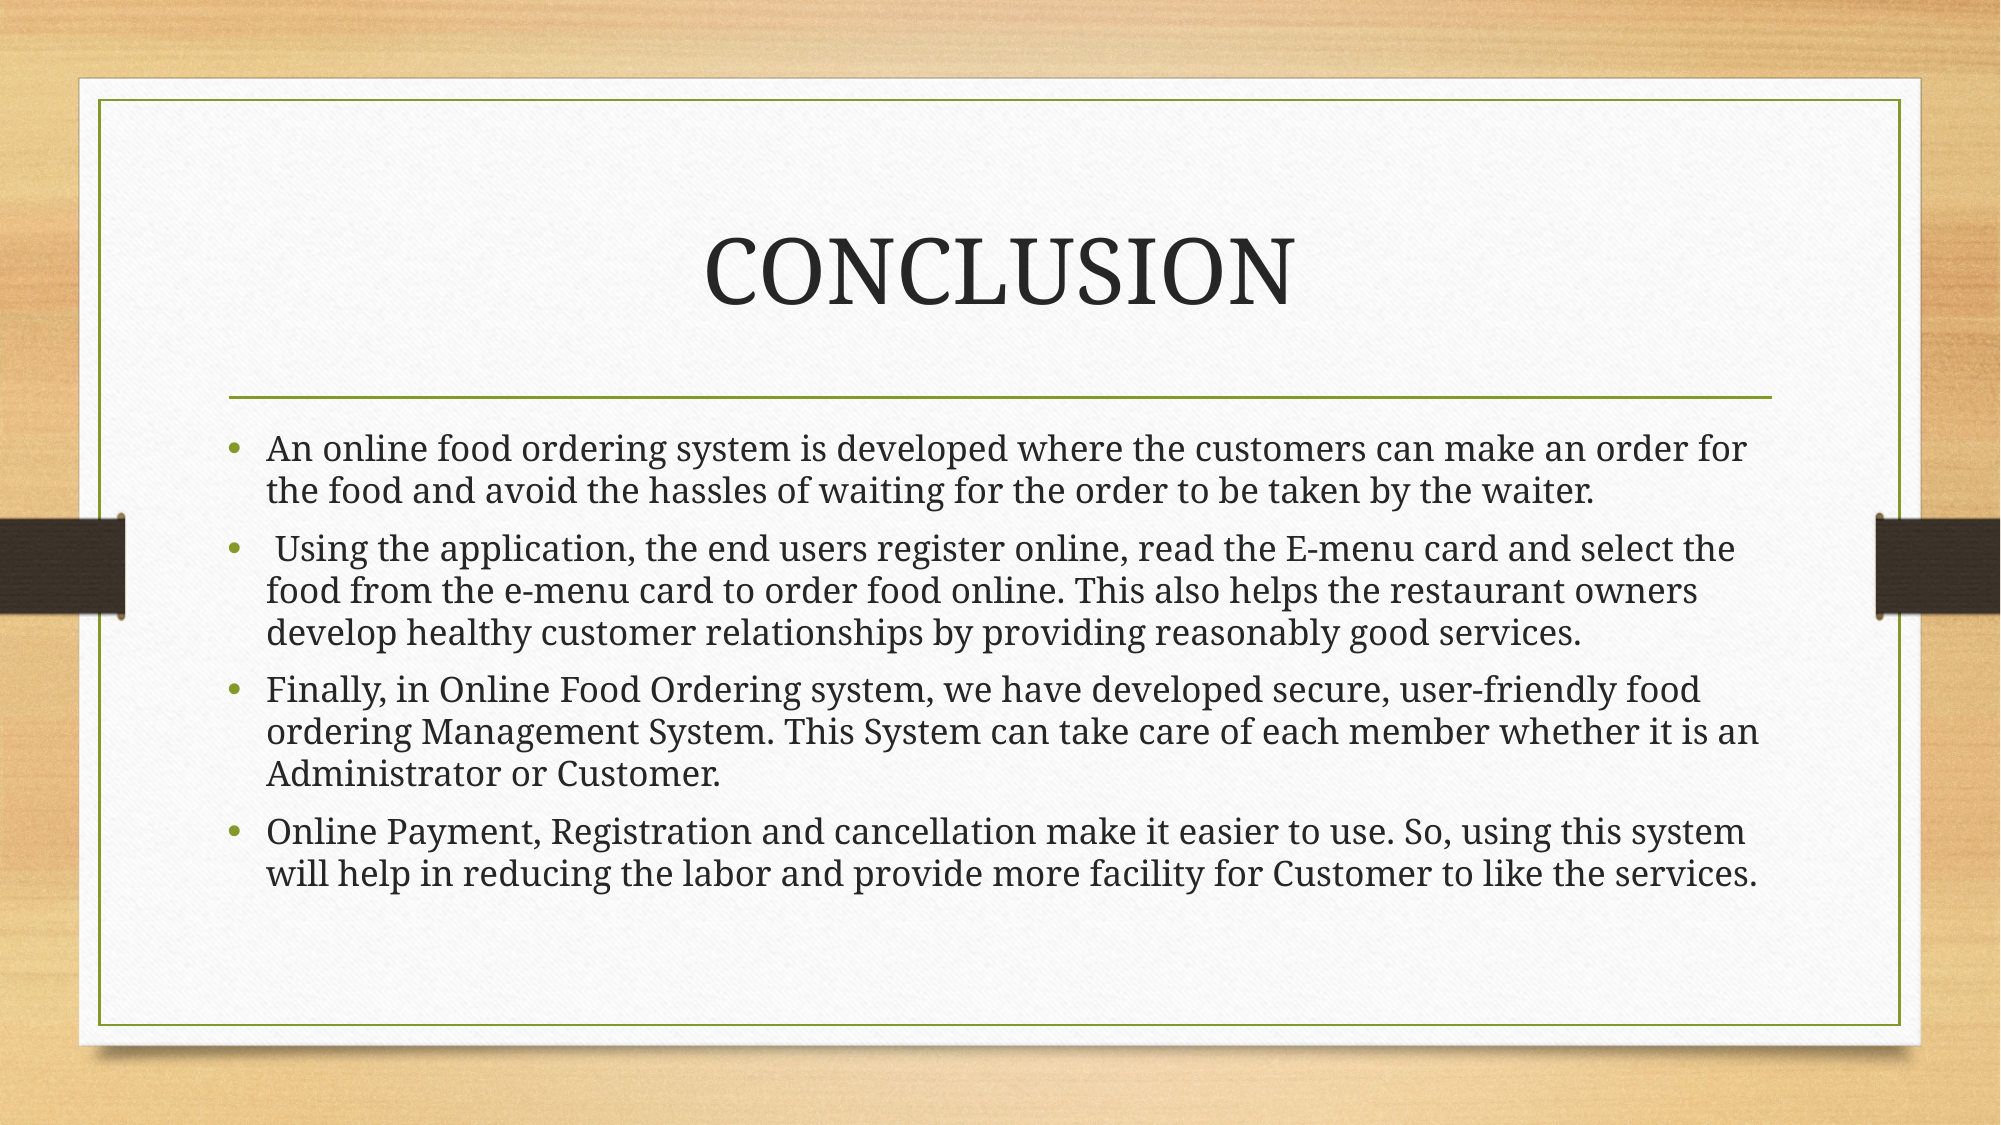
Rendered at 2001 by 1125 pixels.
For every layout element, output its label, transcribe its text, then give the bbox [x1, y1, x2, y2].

picture [0, 0, 2001, 1125]
list An online food ordering system is developed where the customers can make an order for the food and avoid the hassles of waiting for the order to be taken by the waiter. Using the application, the end users register online, read the E-menu card and select the food from the e-menu card to order food online. This also helps the restaurant owners develop healthy customer relationships by providing reasonably good services. Finally, in Online Food Ordering system, we have developed secure, user-friendly food ordering Management System. This System can take care of each member whether it is an Administrator or Customer. Online Payment, Registration and cancellation make it easier to use. So, using this system will help in reducing the labor and provide more facility for Customer to like the services. [212, 419, 1788, 964]
title CONCLUSION [212, 161, 1788, 375]
